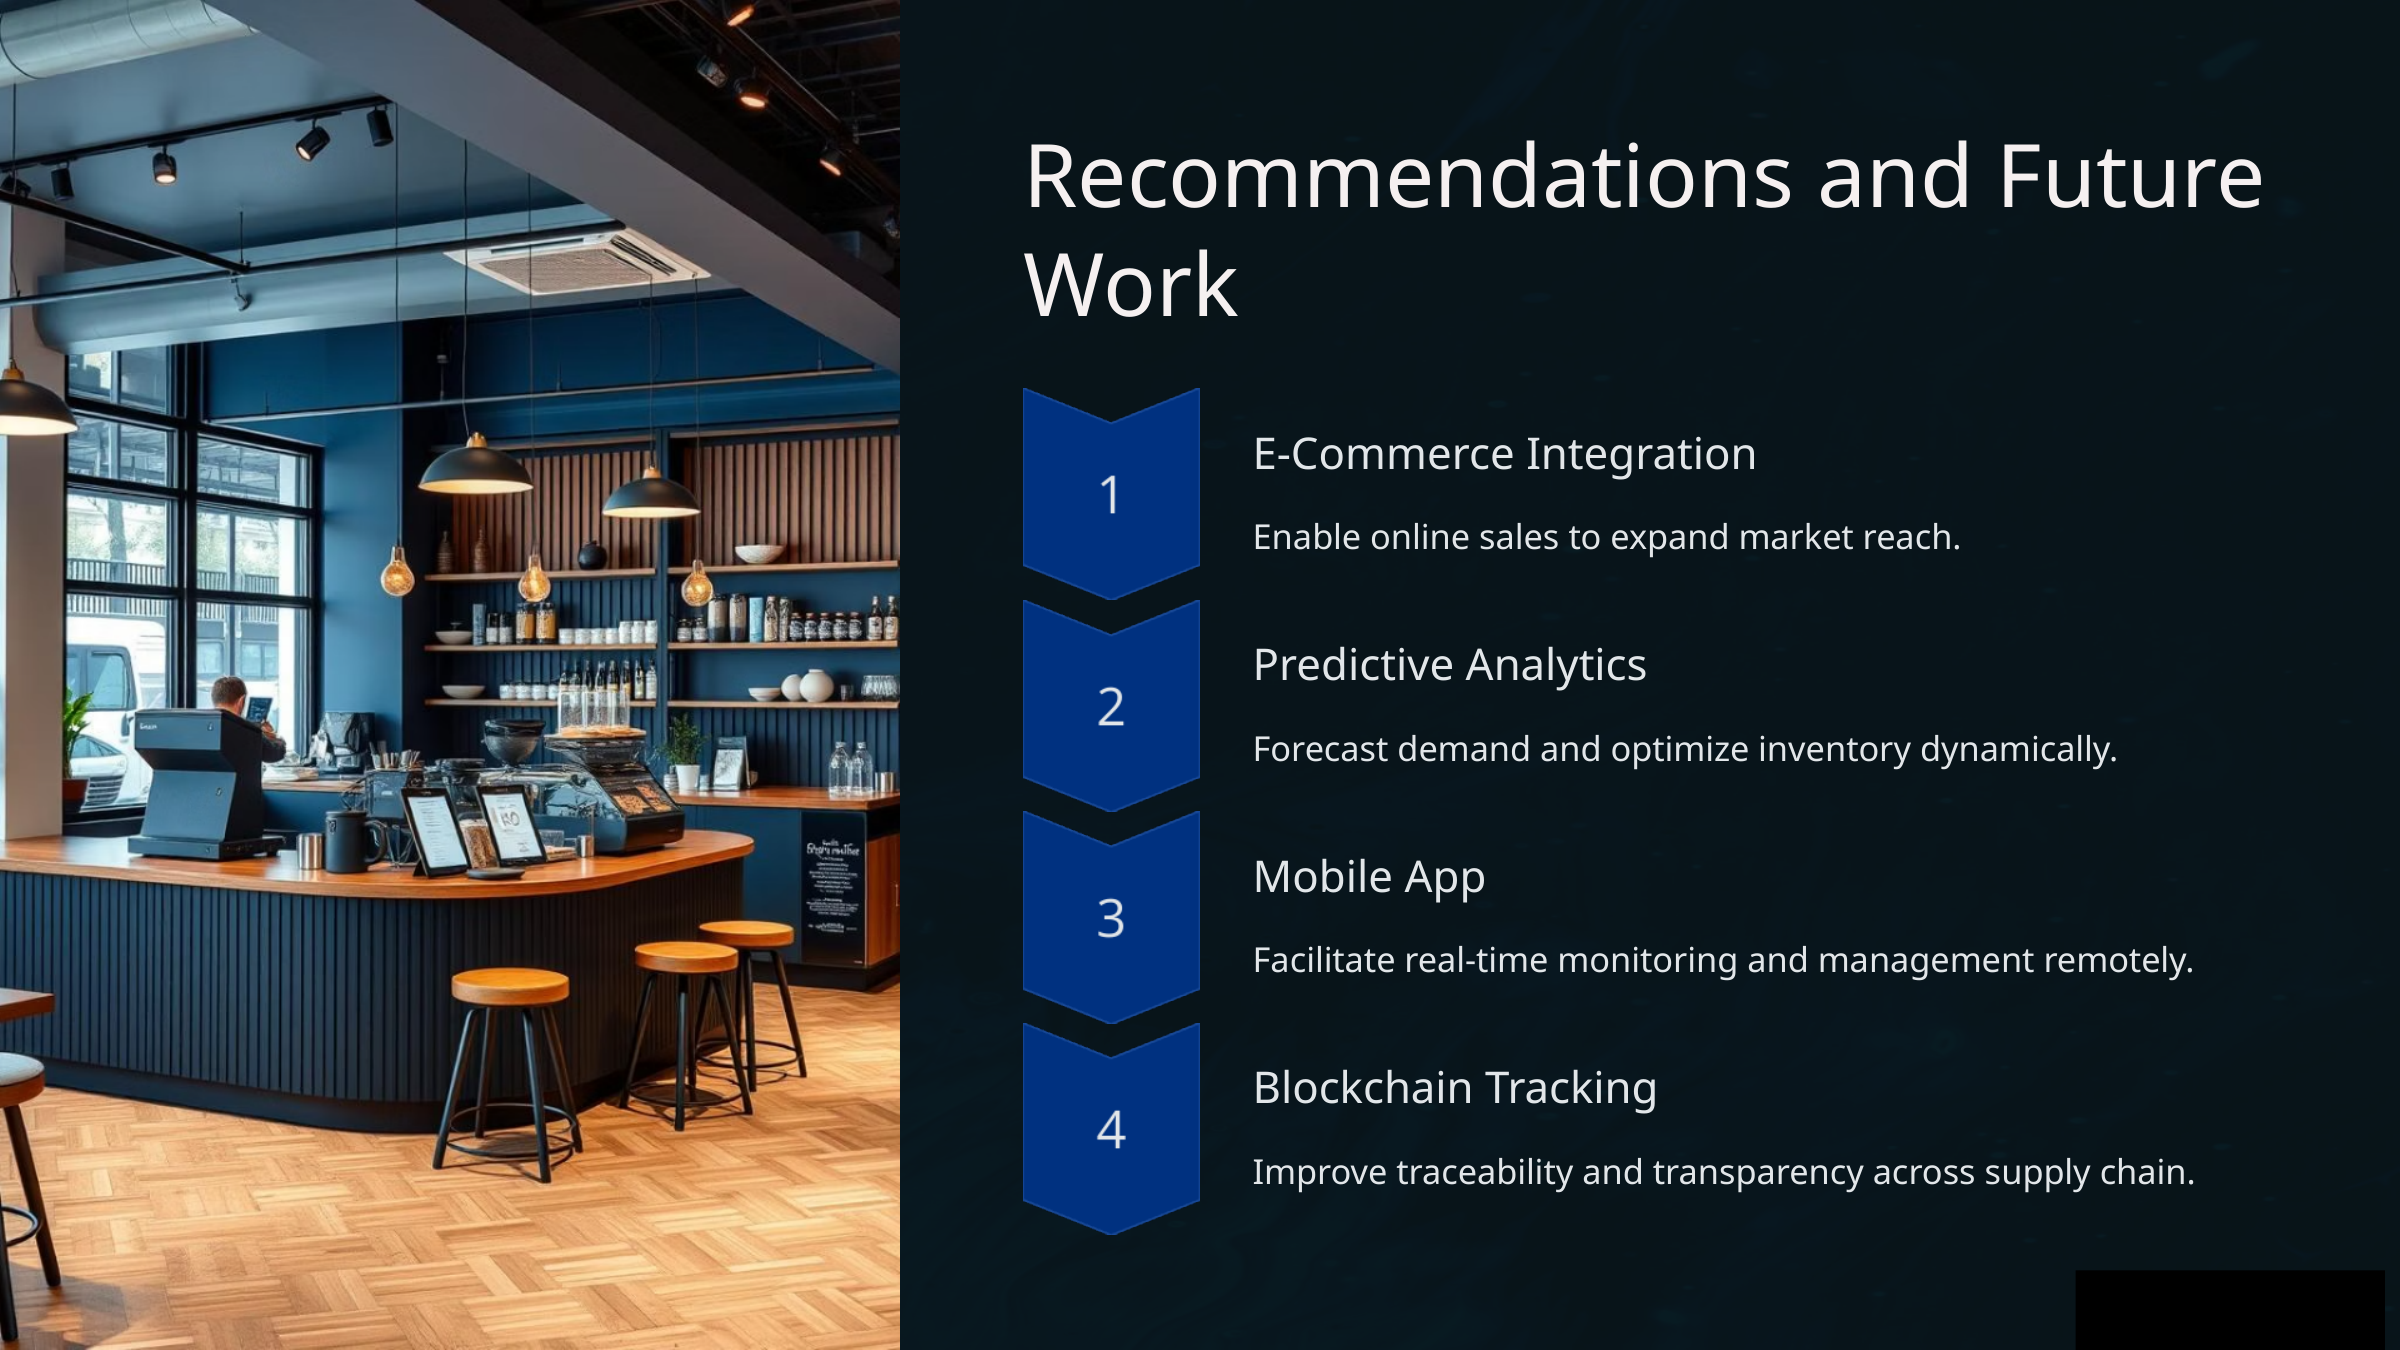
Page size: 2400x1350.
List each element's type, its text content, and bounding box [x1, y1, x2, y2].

text_box Improve traceability and transparency across supply chain. [1252, 1134, 2277, 1192]
text_box [2075, 1270, 2385, 1350]
picture [0, 0, 900, 1350]
picture [1023, 388, 1200, 1235]
text_box Blockchain Tracking [1252, 1058, 1694, 1114]
text_box Forecast demand and optimize inventory dynamically. [1252, 711, 2277, 768]
text_box Facilitate real-time monitoring and management remotely. [1252, 923, 2277, 980]
text_box E-Commerce Integration [1252, 423, 1779, 479]
picture [2385, 1271, 2389, 1339]
text_box Predictive Analytics [1252, 635, 1694, 691]
text_box Enable online sales to expand market reach. [1252, 499, 2277, 557]
text_box Mobile App [1252, 846, 1694, 902]
text_box Recommendations and Future Work [1023, 115, 2277, 336]
